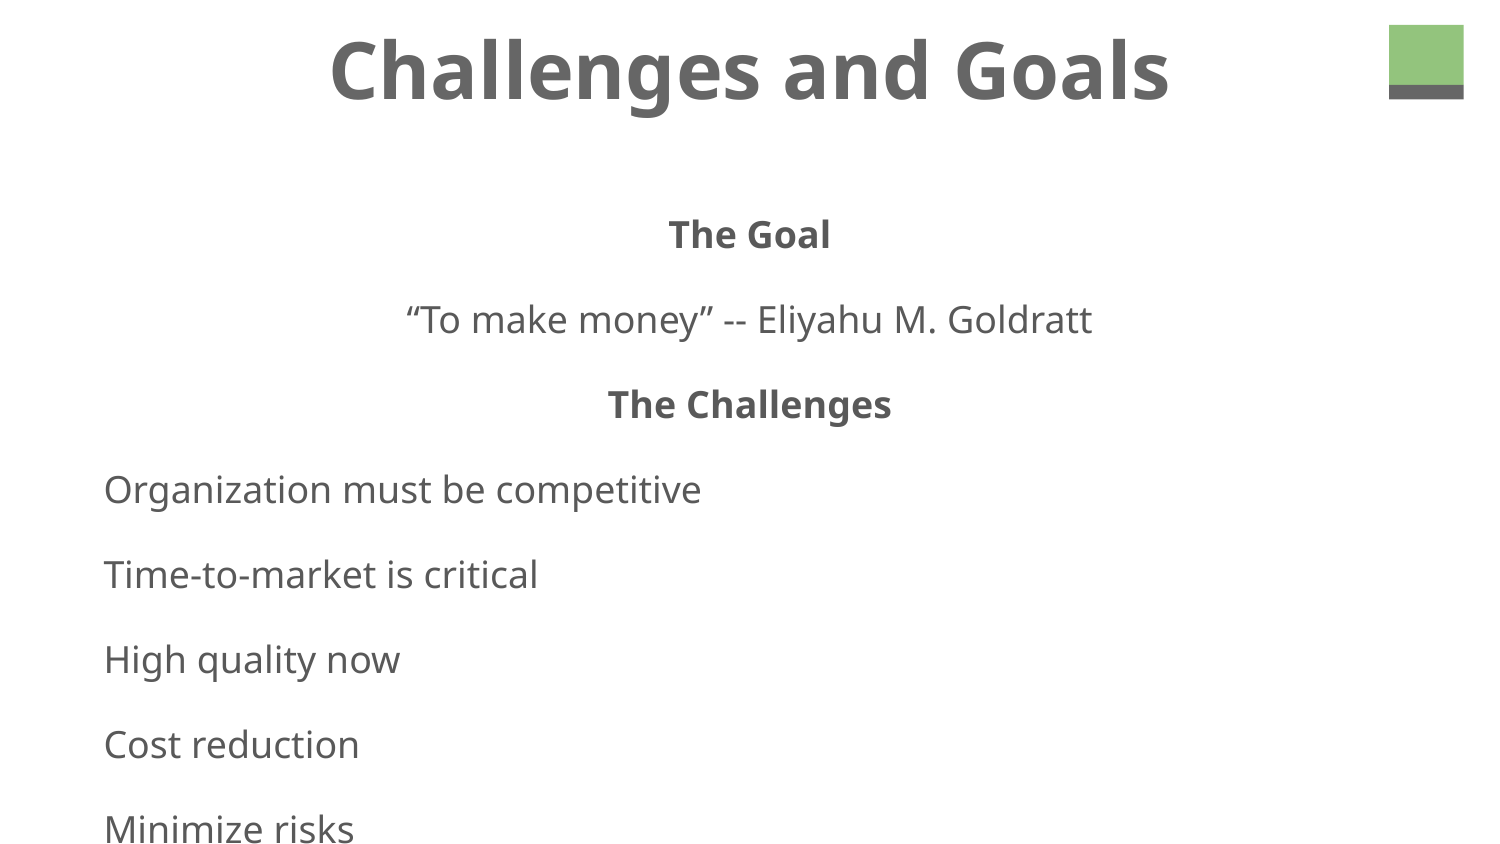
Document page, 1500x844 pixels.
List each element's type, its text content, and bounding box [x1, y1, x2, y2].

list The Goal “To make money” -- Eliyahu M. Goldratt The Challenges Organization must be competitive Time-to-market is critical High quality now Cost reduction Minimize risks [51, 189, 1449, 750]
title Challenges and Goals [51, 5, 1449, 100]
